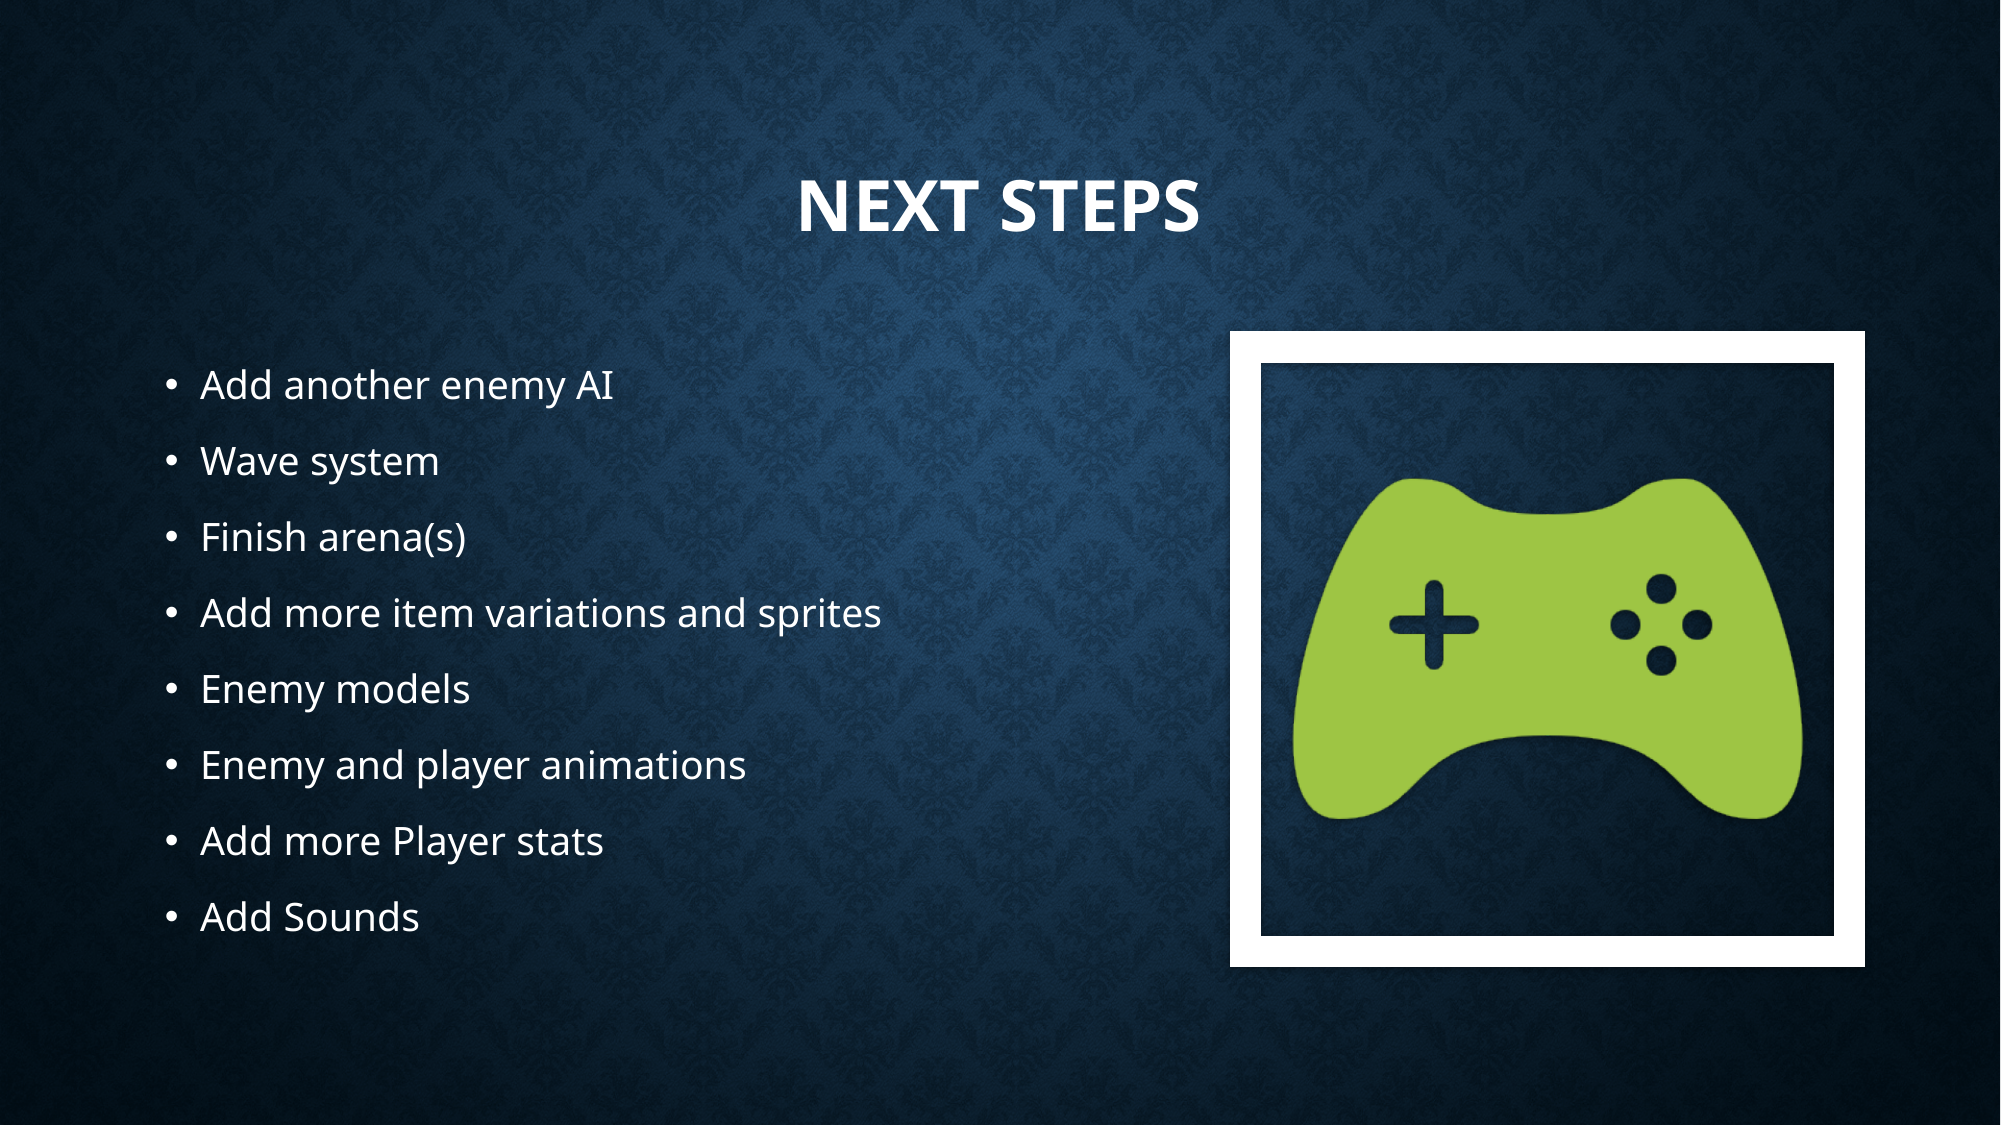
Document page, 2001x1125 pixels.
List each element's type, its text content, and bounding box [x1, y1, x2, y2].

picture [1260, 362, 1835, 937]
title Next steps [149, 99, 1849, 318]
list Add another enemy AI Wave system Finish arena(s) Add more item variations and sprites Enemy models Enemy and player animations Add more Player stats Add Sounds [149, 343, 1192, 950]
